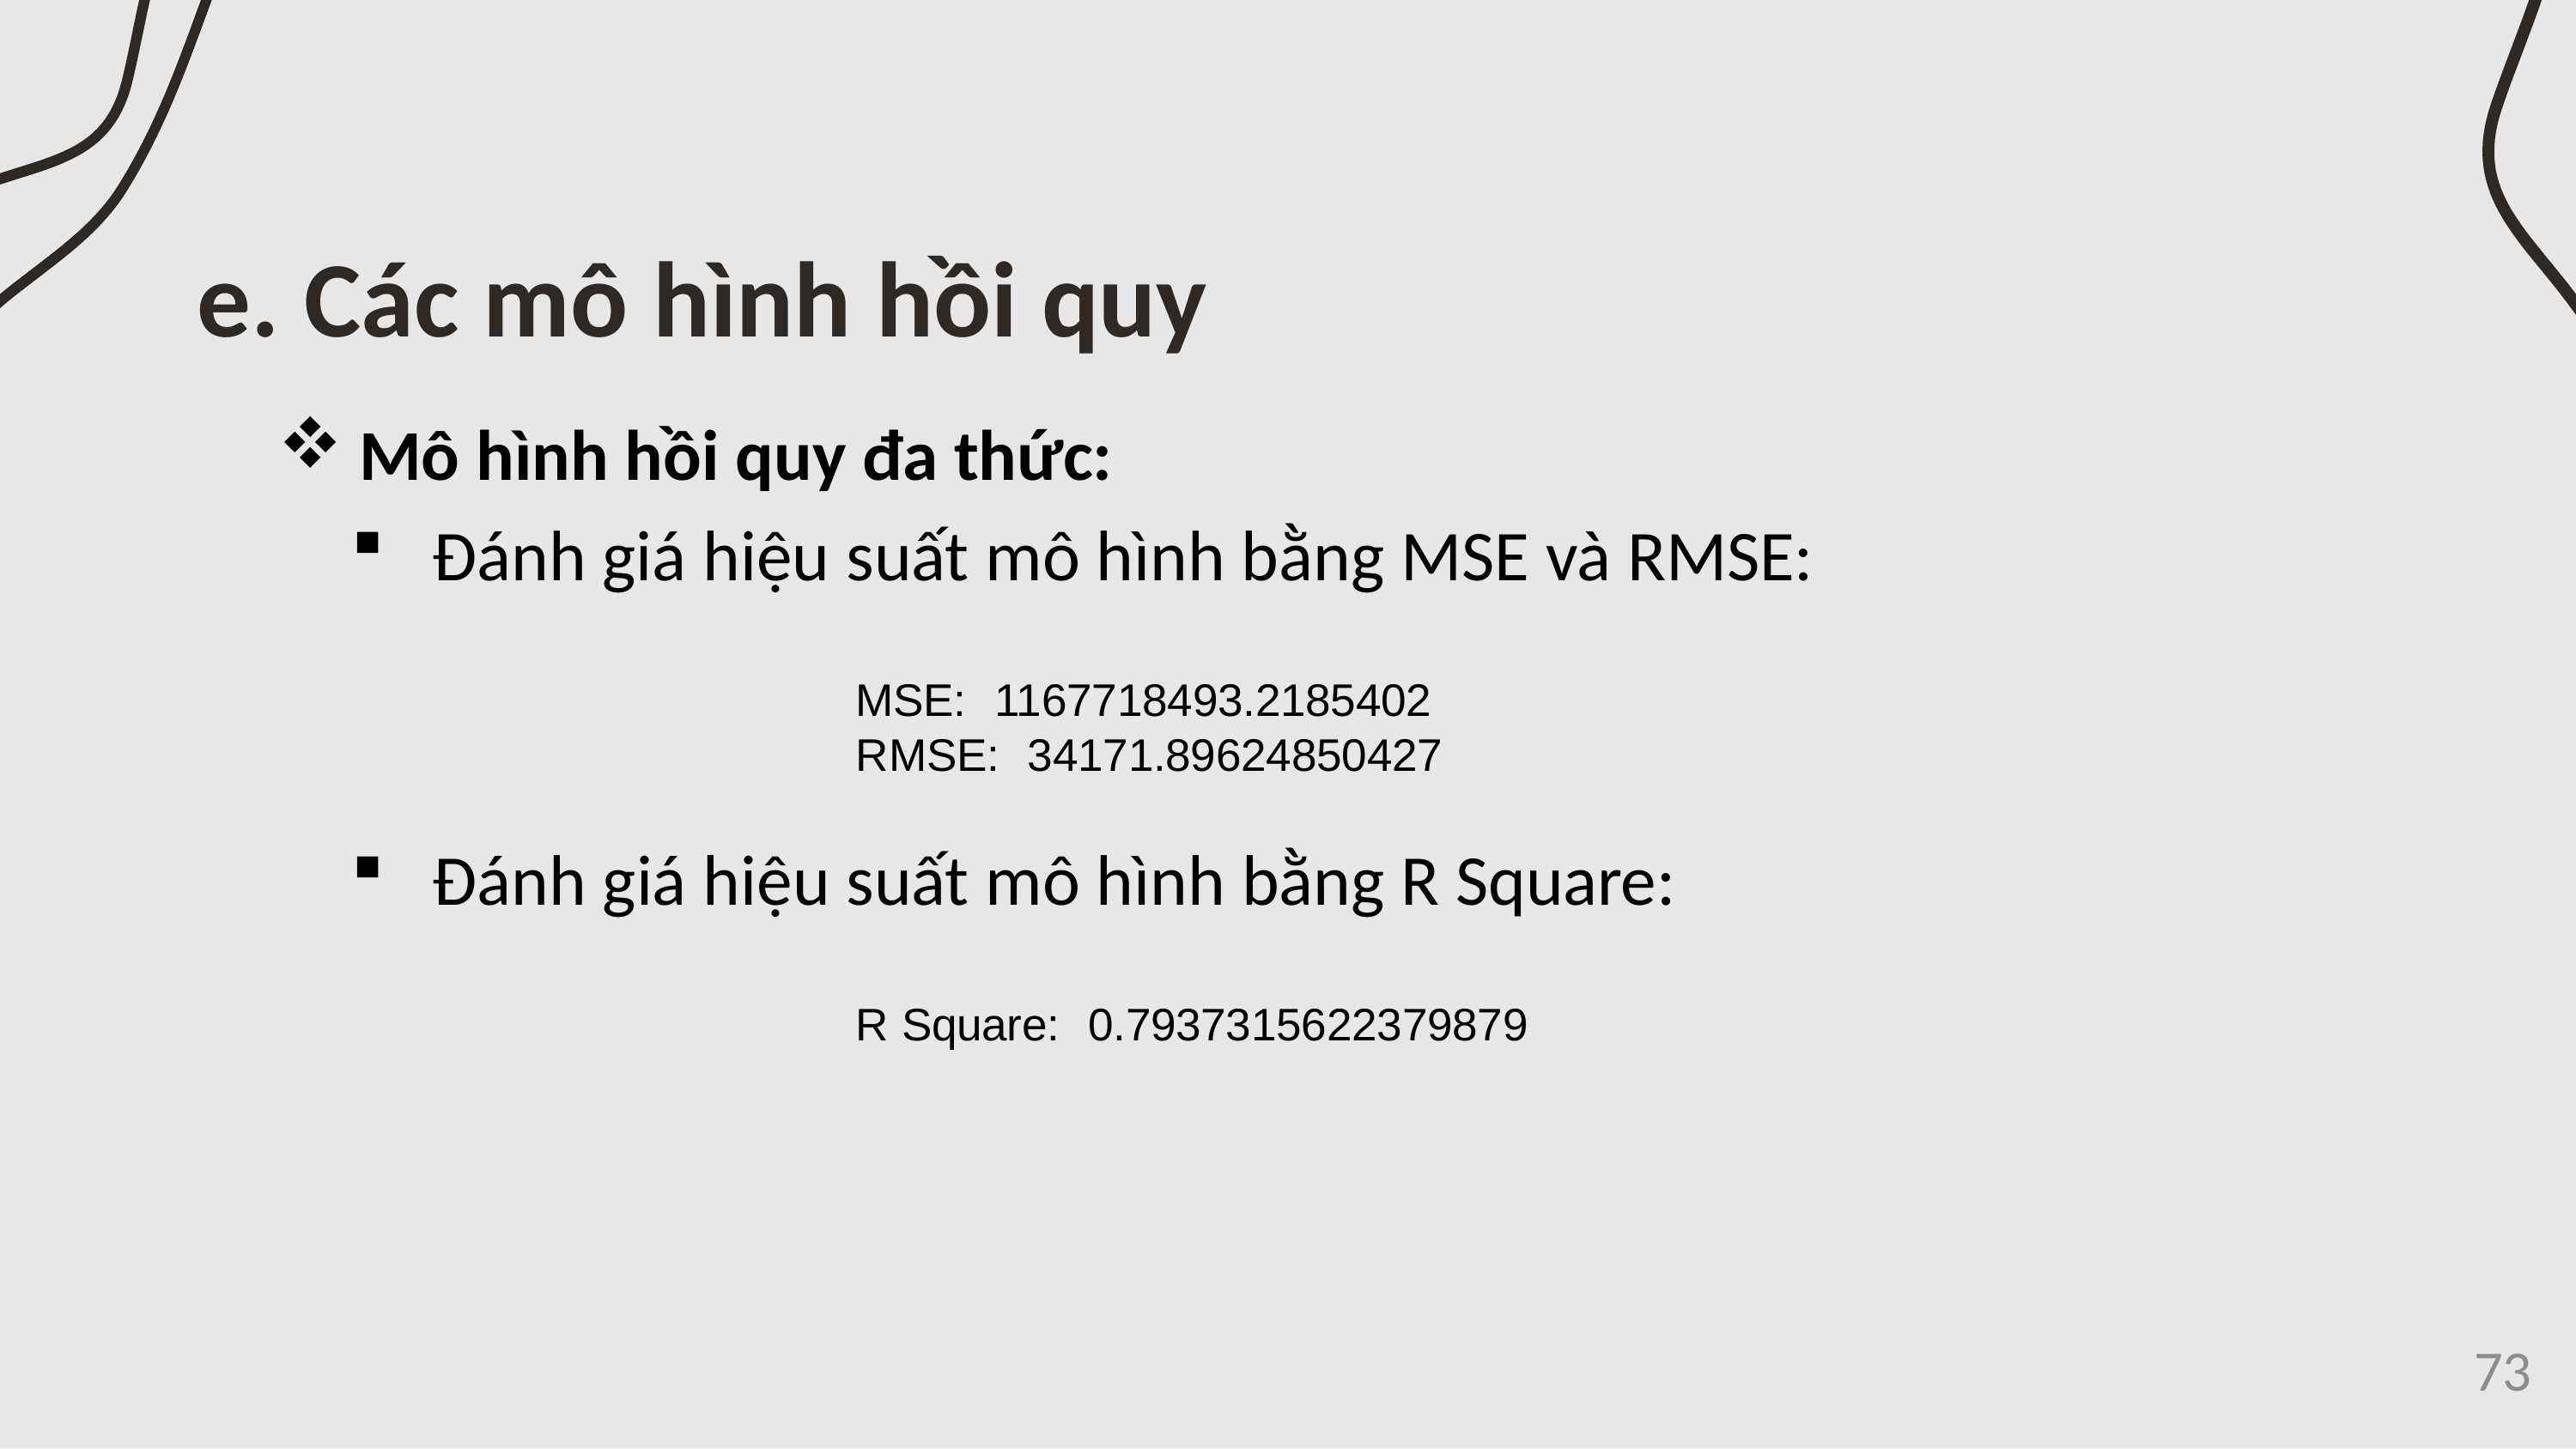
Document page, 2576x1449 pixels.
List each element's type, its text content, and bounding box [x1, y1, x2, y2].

text_box R Square: 0.7937315622379879 [854, 993, 1532, 1051]
text_box Đánh giá hiệu suất mô hình bằng R Square: [349, 831, 1680, 919]
text_box MSE: 1167718493.2185402 RMSE: 34171.89624850427 [854, 669, 1446, 780]
text_box Mô hình hồi quy đa thức: Đánh giá hiệu suất mô hình bằng MSE và RMSE: [276, 391, 1819, 595]
title e. Các mô hình hồi quy [195, 227, 1211, 472]
slide_number 73 [2468, 1346, 2540, 1449]
